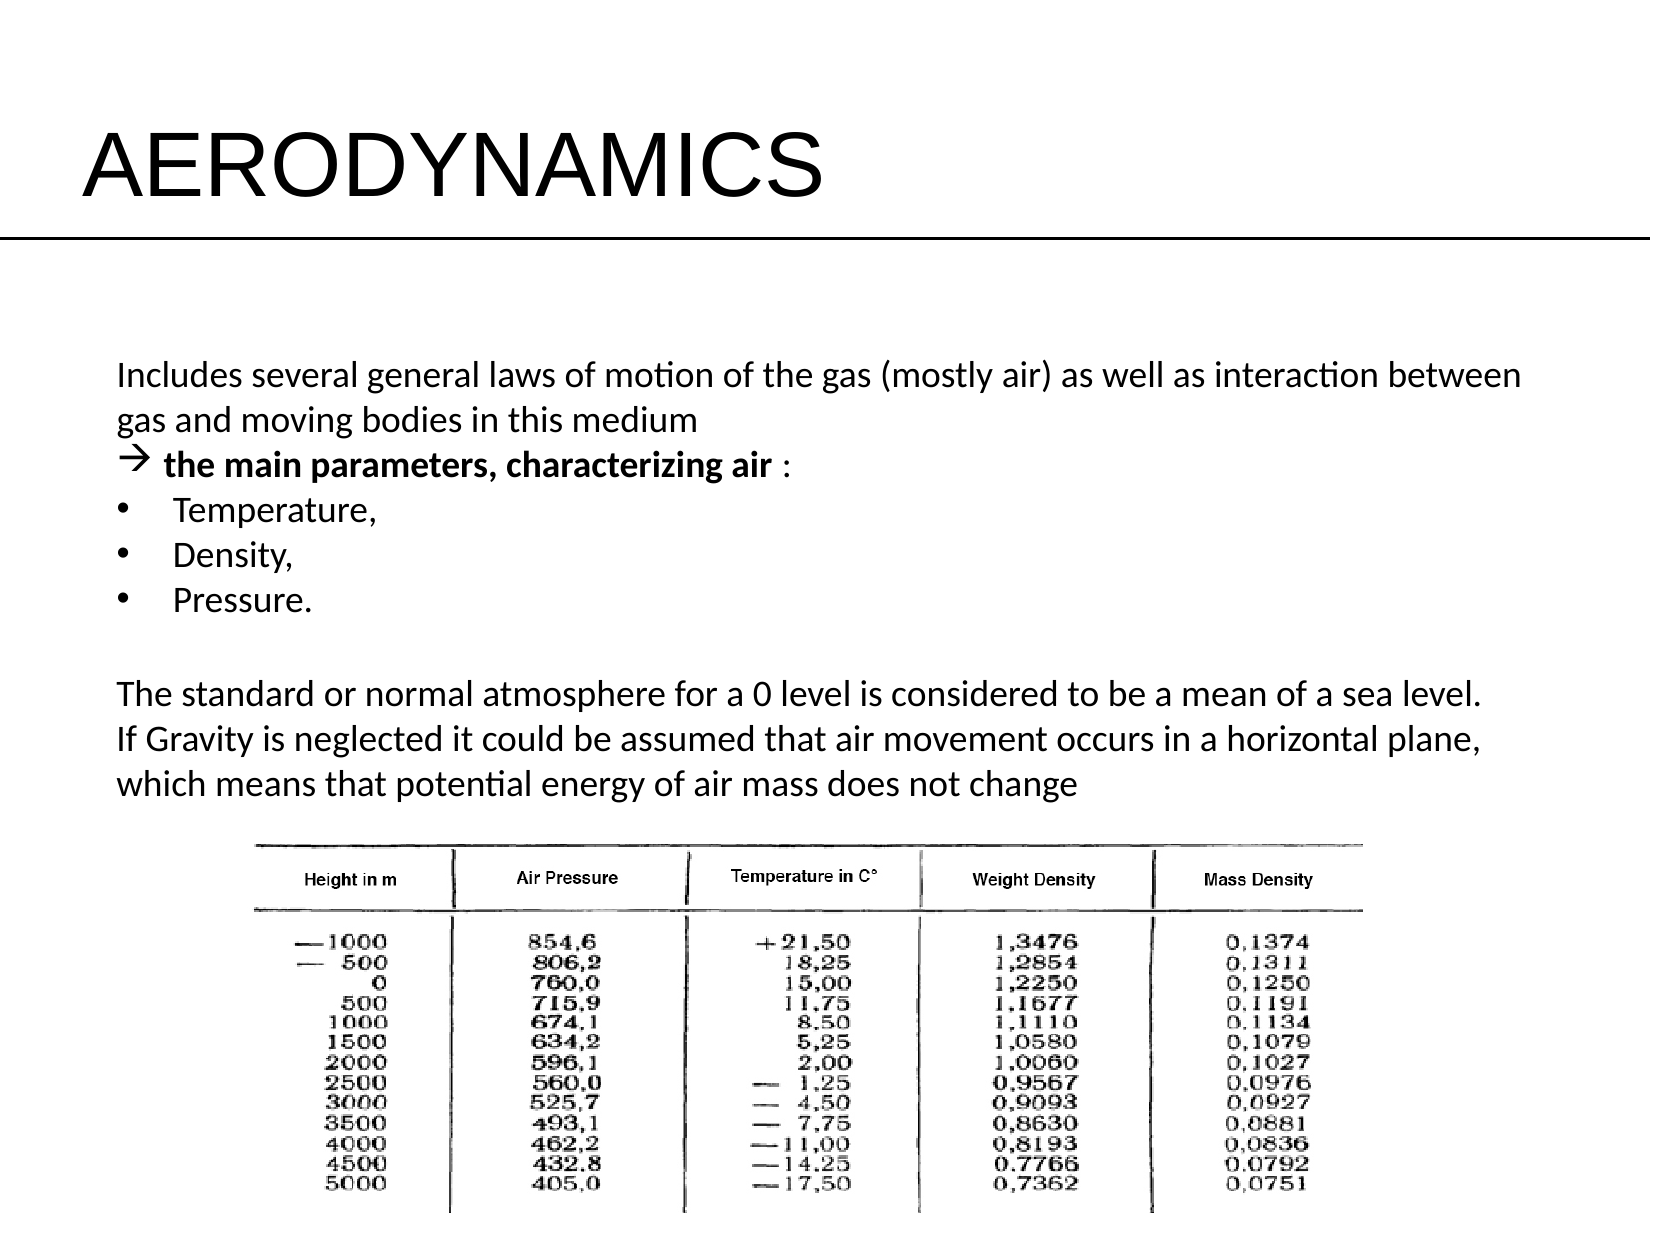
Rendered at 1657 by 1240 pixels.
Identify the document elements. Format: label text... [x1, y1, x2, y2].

text_box Includes several general laws of motion of the gas (mostly air) as well as interaction between gas and moving bodies in this medium the main parameters, characterizing air : Temperature, Density, Pressure. [101, 342, 1548, 628]
text_box AERODYNAMICS [80, 105, 1576, 313]
picture [246, 844, 1363, 1213]
text_box The standard or normal atmosphere for a 0 level is considered to be a mean of a sea level. If Gravity is neglected it could be assumed that air movement occurs in a horizontal plane, which means that potential energy of air mass does not change [101, 662, 1508, 812]
